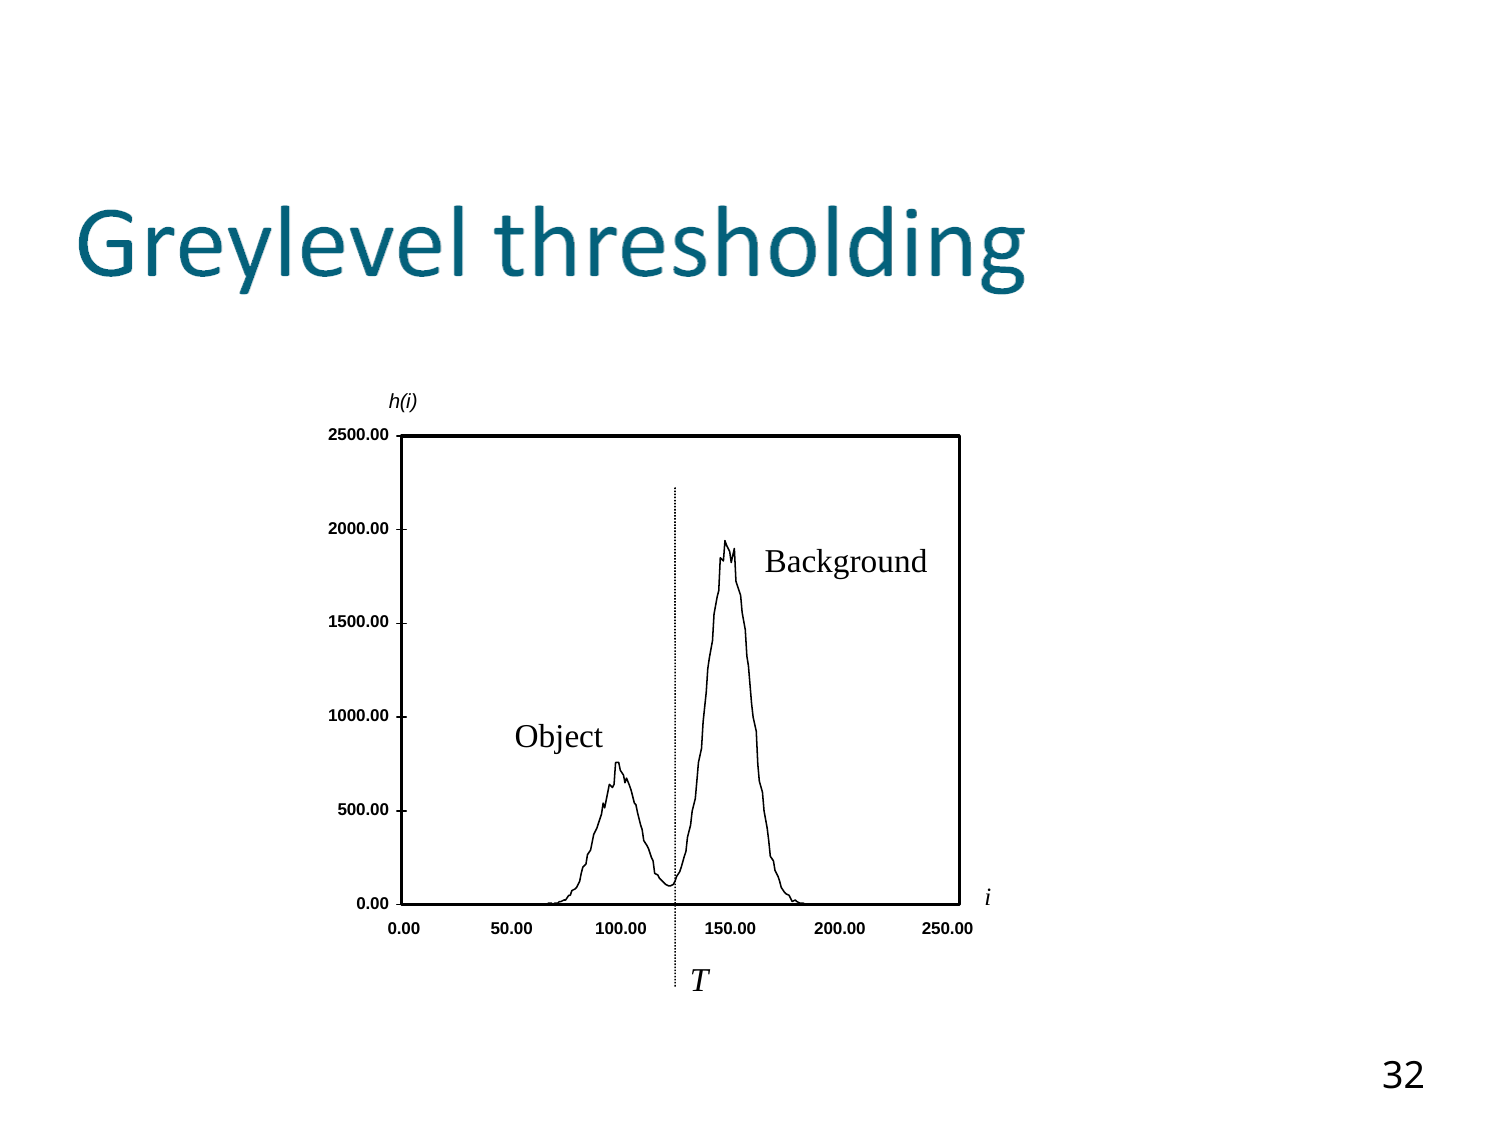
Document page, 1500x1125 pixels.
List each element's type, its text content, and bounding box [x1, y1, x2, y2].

text_box 32 [1299, 1042, 1426, 1103]
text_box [287, 374, 1154, 1015]
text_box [11, 114, 1440, 305]
